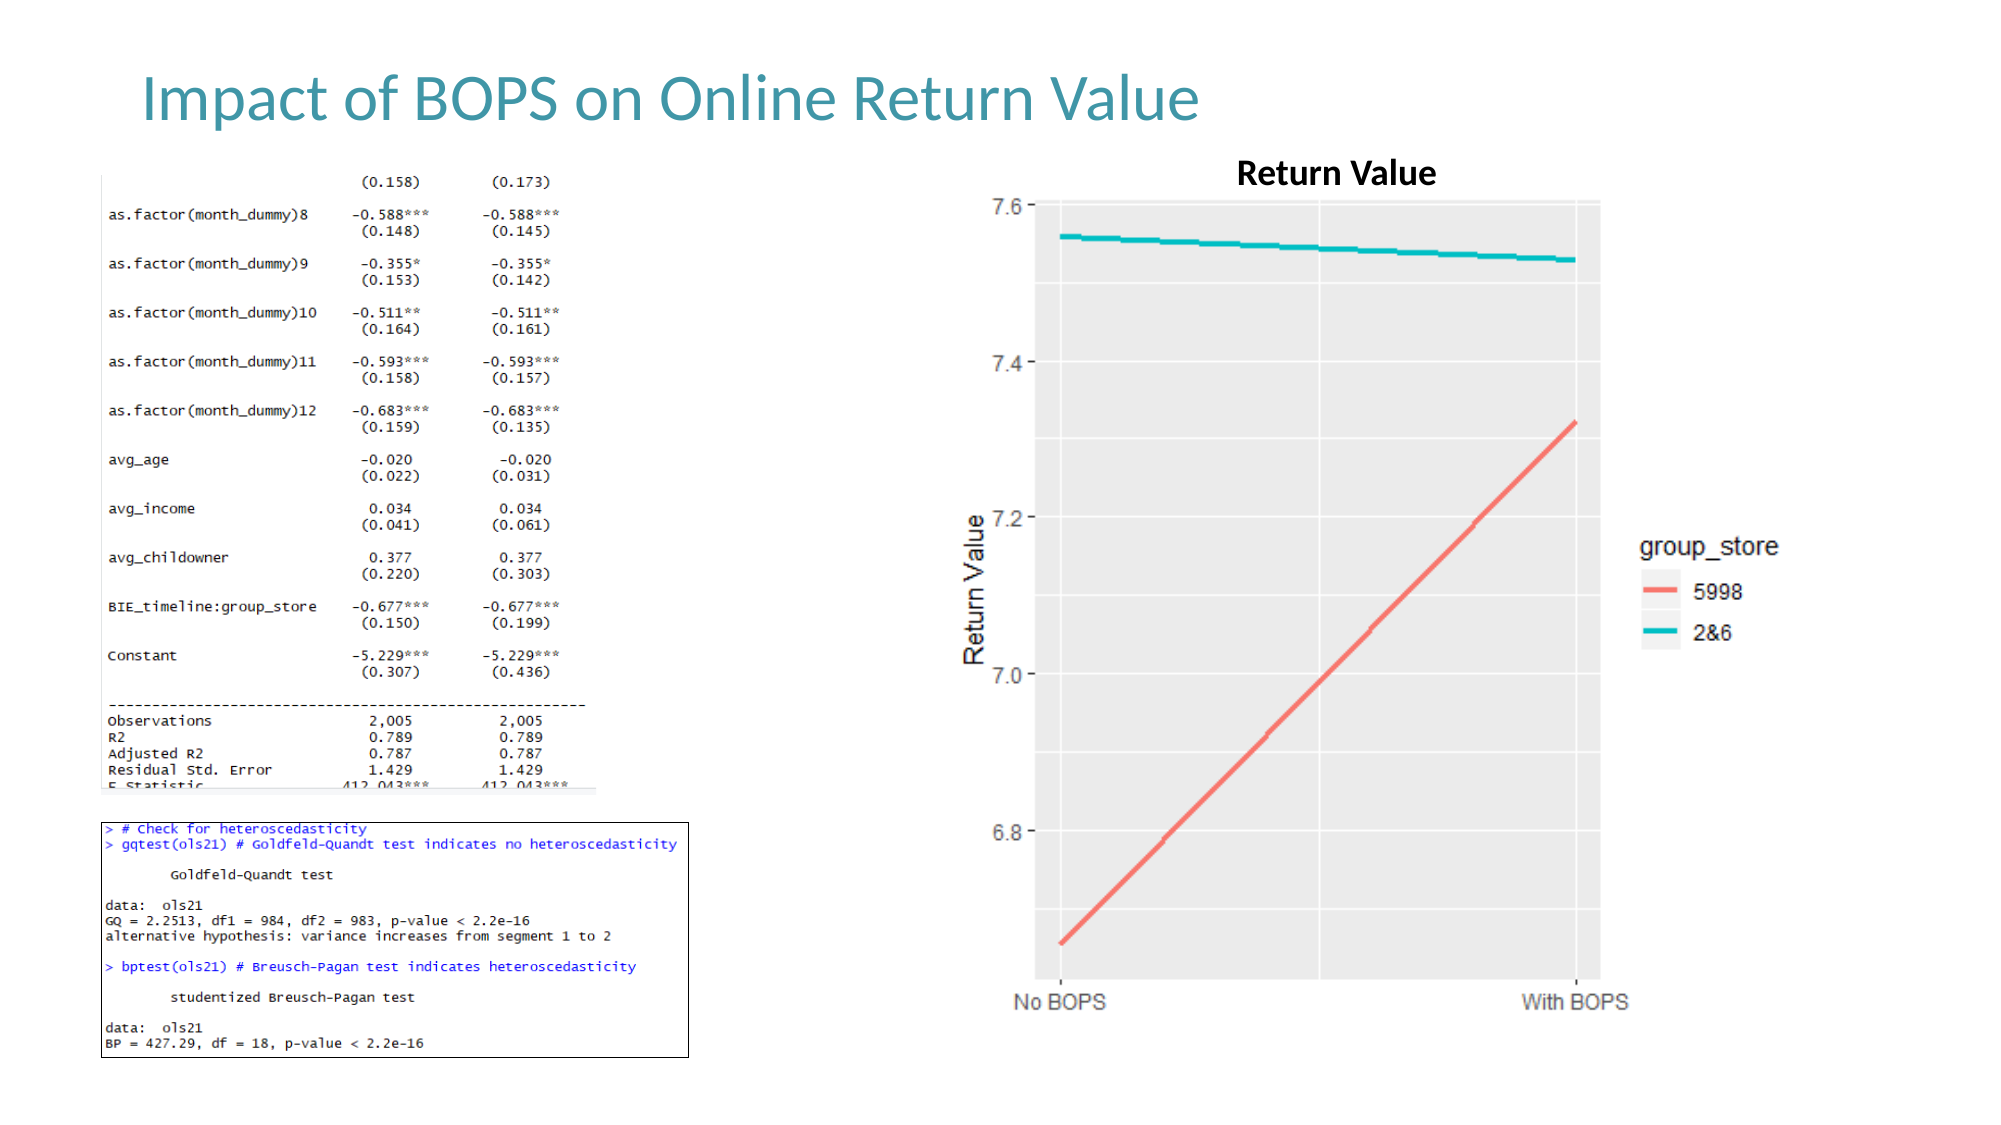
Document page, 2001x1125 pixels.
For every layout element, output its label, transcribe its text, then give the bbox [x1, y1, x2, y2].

text_box Return Value [1222, 140, 1453, 188]
picture [101, 822, 689, 1058]
picture [101, 175, 597, 795]
picture [948, 188, 1806, 1028]
text_box Impact of BOPS on Online Return Value [126, 55, 1345, 143]
